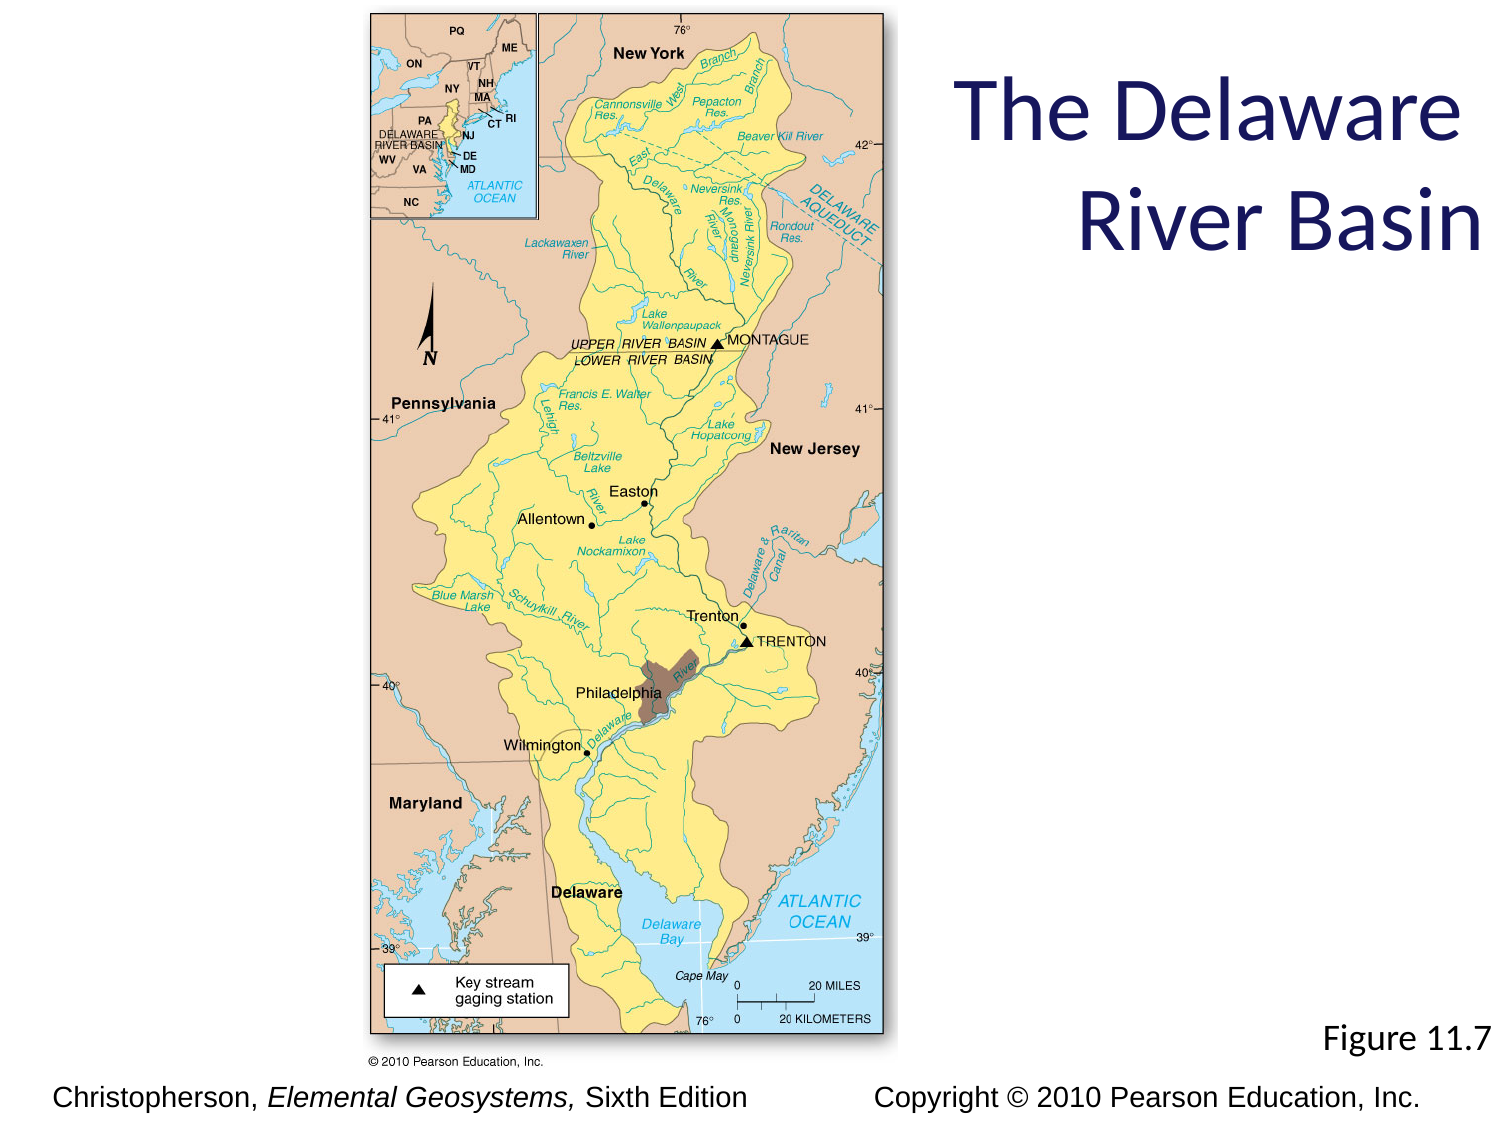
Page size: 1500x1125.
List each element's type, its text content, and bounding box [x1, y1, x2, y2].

title The Delaware River Basin [225, 0, 1500, 318]
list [363, 5, 898, 1077]
text_box Copyright © 2010 Pearson Education, Inc. [854, 1071, 1437, 1113]
text_box Figure 11.7 [1308, 1005, 1500, 1066]
text_box Christopherson, Elemental Geosystems, Sixth Edition [37, 1071, 849, 1113]
